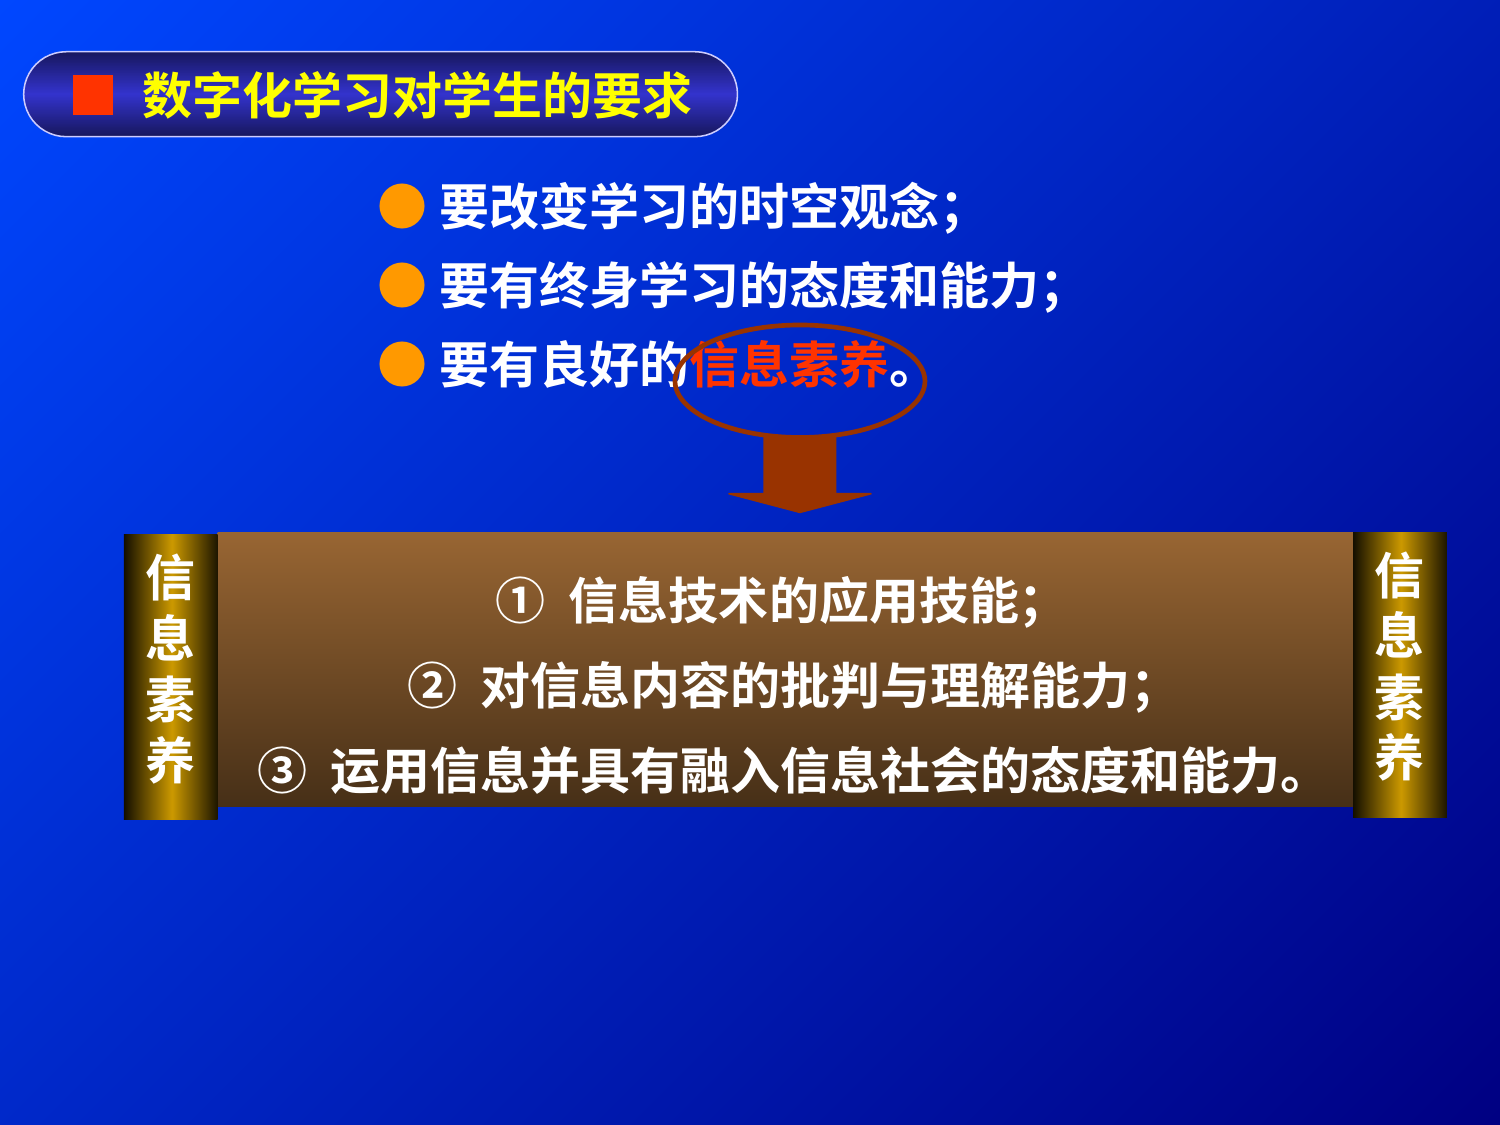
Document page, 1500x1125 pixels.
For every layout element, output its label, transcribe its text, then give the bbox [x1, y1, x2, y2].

text_box ●要改变学习的时空观念； ●要有终身学习的态度和能力； ●要有良好的信息素养。 [362, 174, 1175, 402]
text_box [123, 531, 1448, 820]
text_box ■ 数字化学习对学生的要求 [23, 51, 738, 137]
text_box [674, 324, 926, 513]
